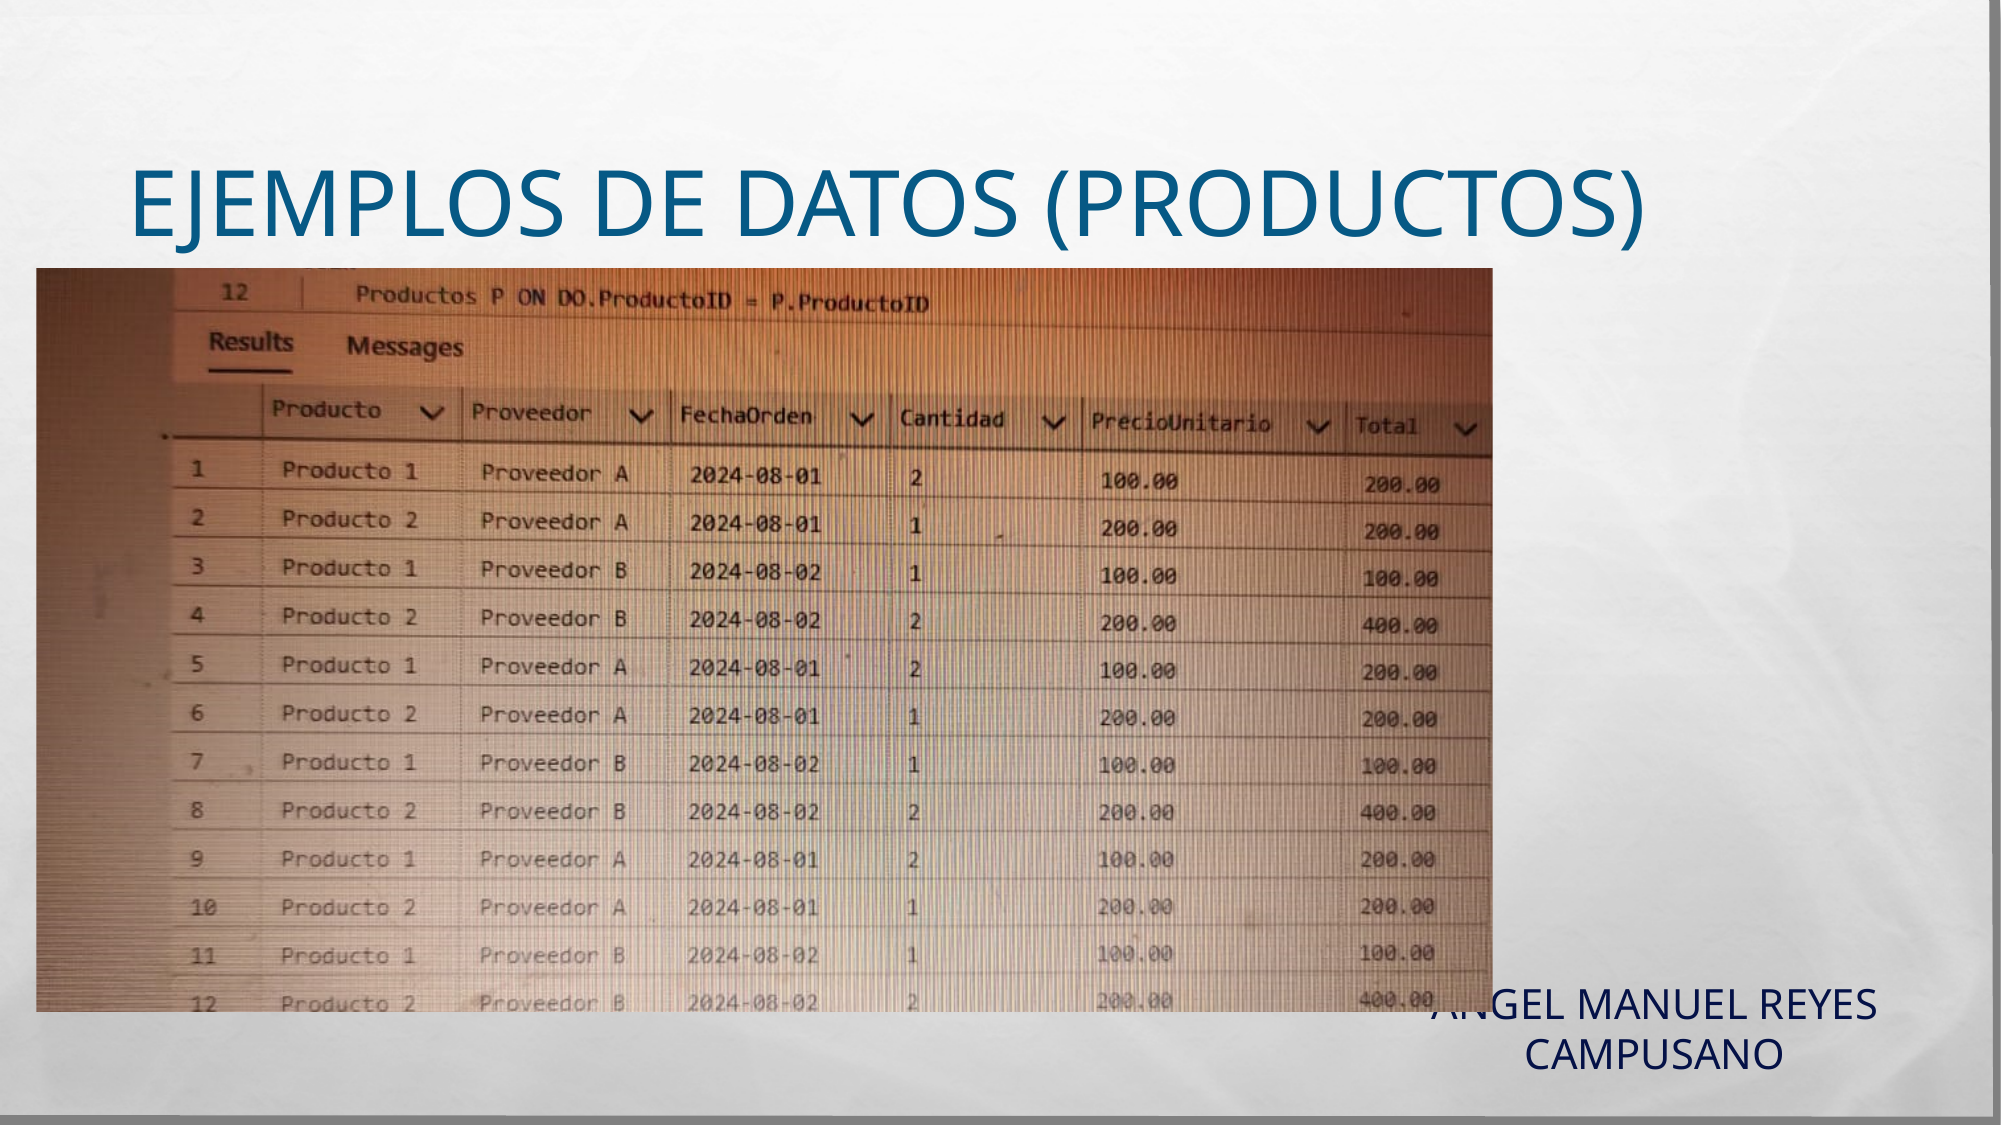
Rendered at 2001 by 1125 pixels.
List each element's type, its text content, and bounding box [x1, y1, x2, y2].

title Ejemplos de datos (productos) [112, 112, 1818, 302]
picture [36, 268, 1493, 1012]
